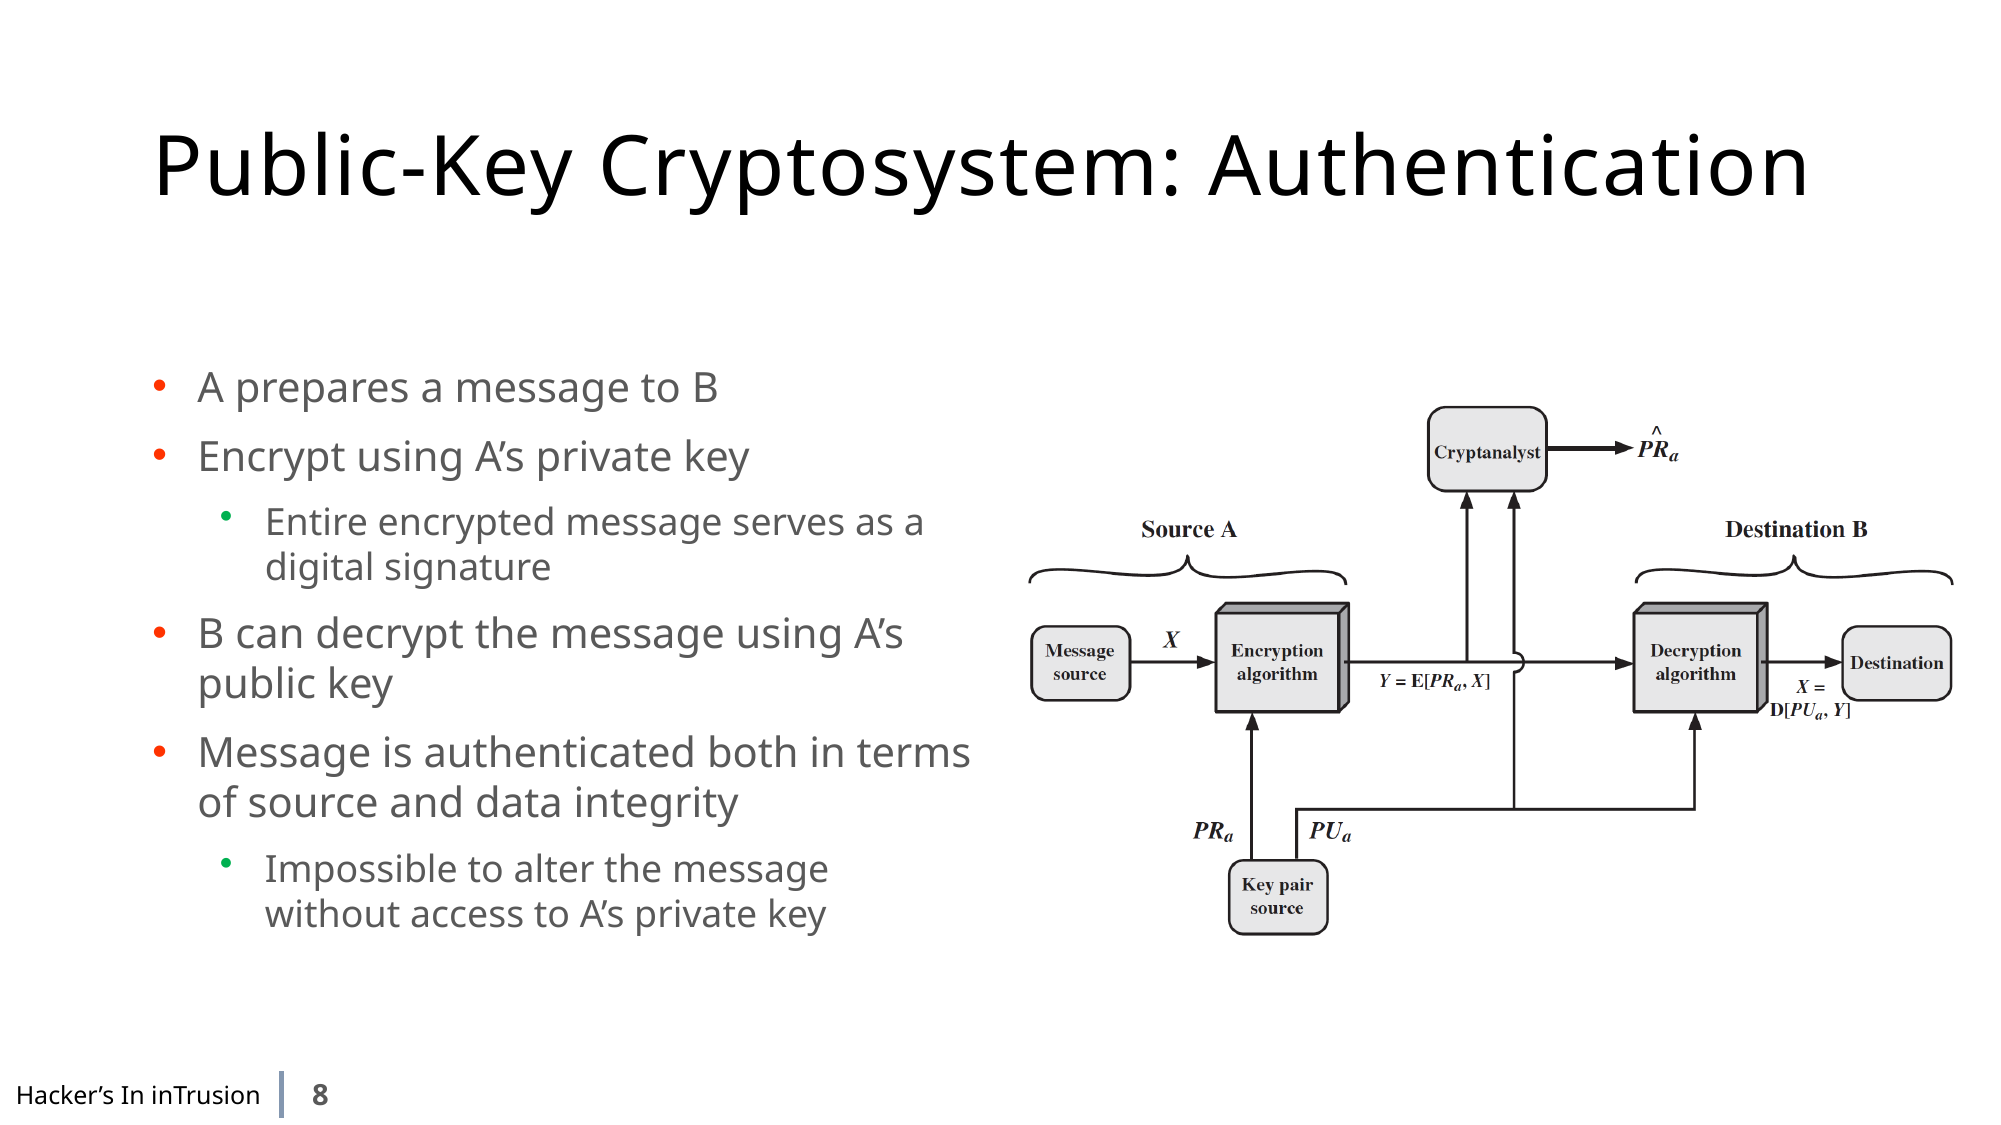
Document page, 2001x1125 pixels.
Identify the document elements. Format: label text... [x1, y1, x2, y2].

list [1012, 361, 1962, 941]
list A prepares a message to B Encrypt using A’s private key Entire encrypted message serves as a digital signature B can decrypt the message using A’s public key Message is authenticated both in terms of source and data integrity Impossible to alter the message without access to A’s private key [137, 299, 988, 1065]
title Public-Key Cryptosystem: Authentication [137, 59, 1863, 278]
